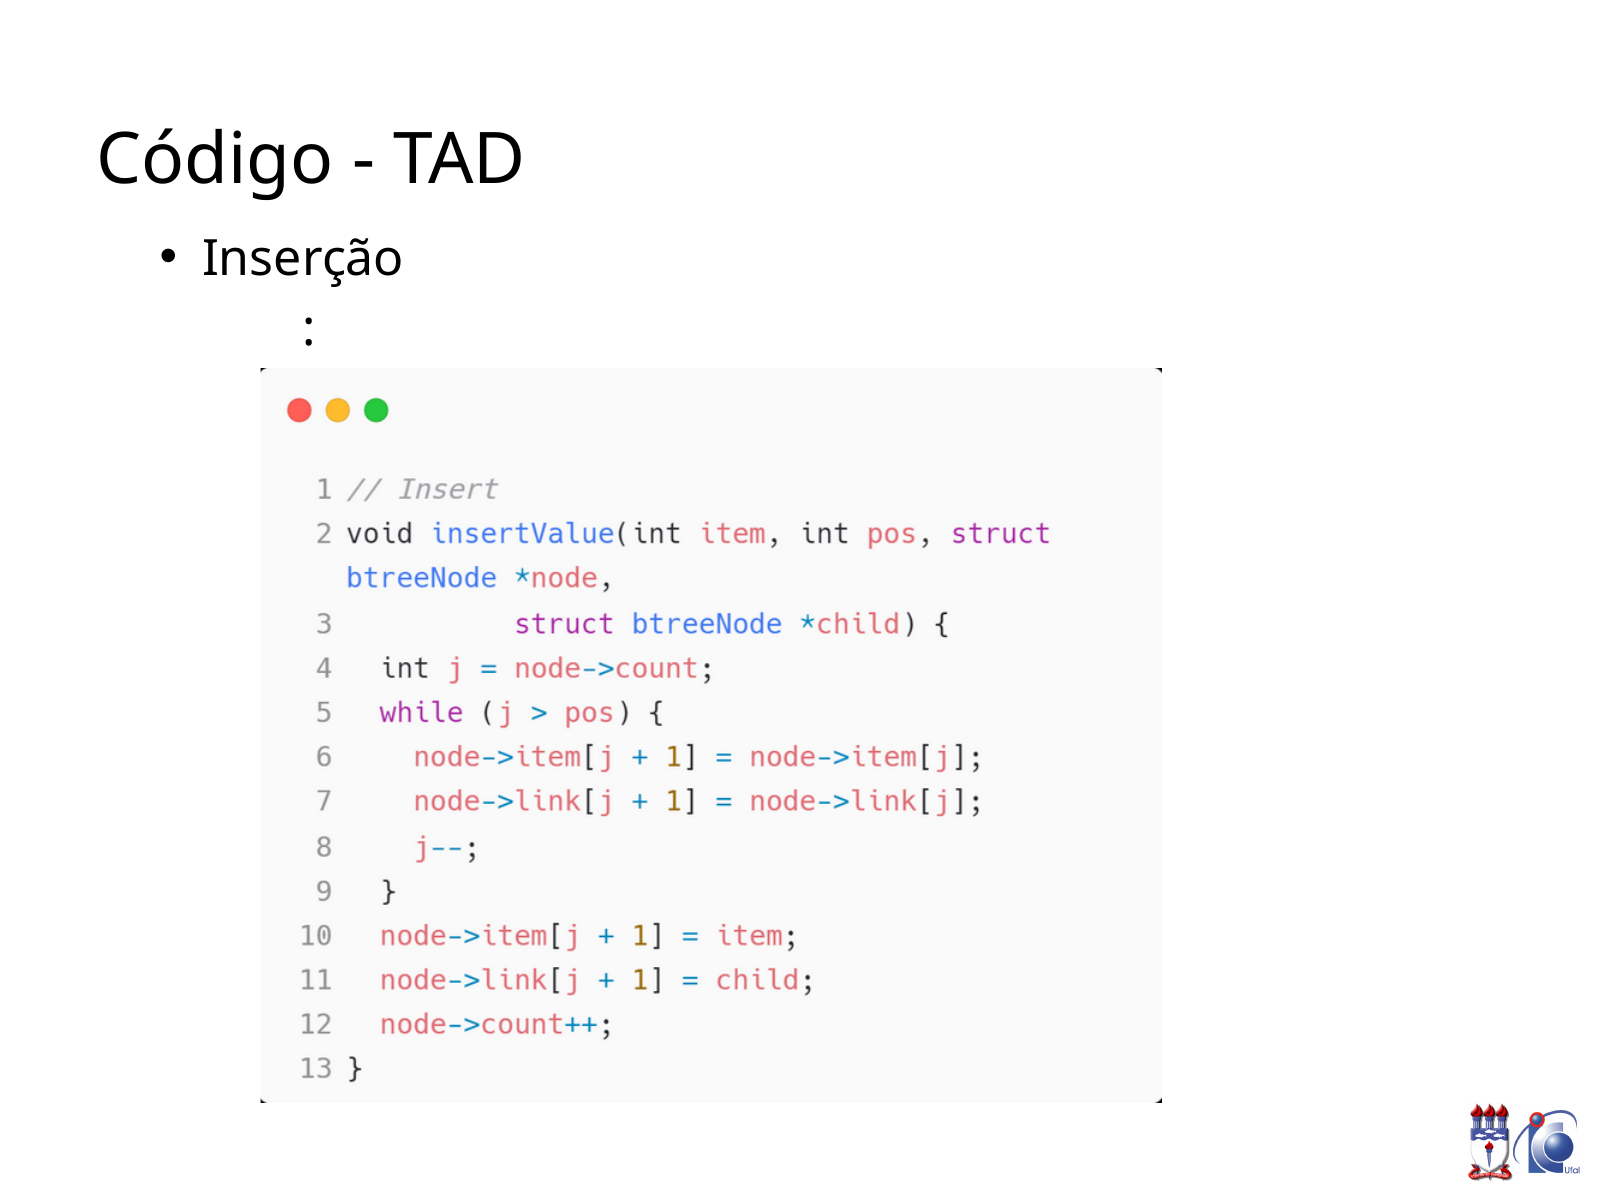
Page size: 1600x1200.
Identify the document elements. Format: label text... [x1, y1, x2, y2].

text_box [1466, 1102, 1581, 1182]
text_box [260, 368, 1162, 1103]
text_box Código - TAD [0, 98, 623, 198]
text_box Inserção : [112, 215, 410, 356]
